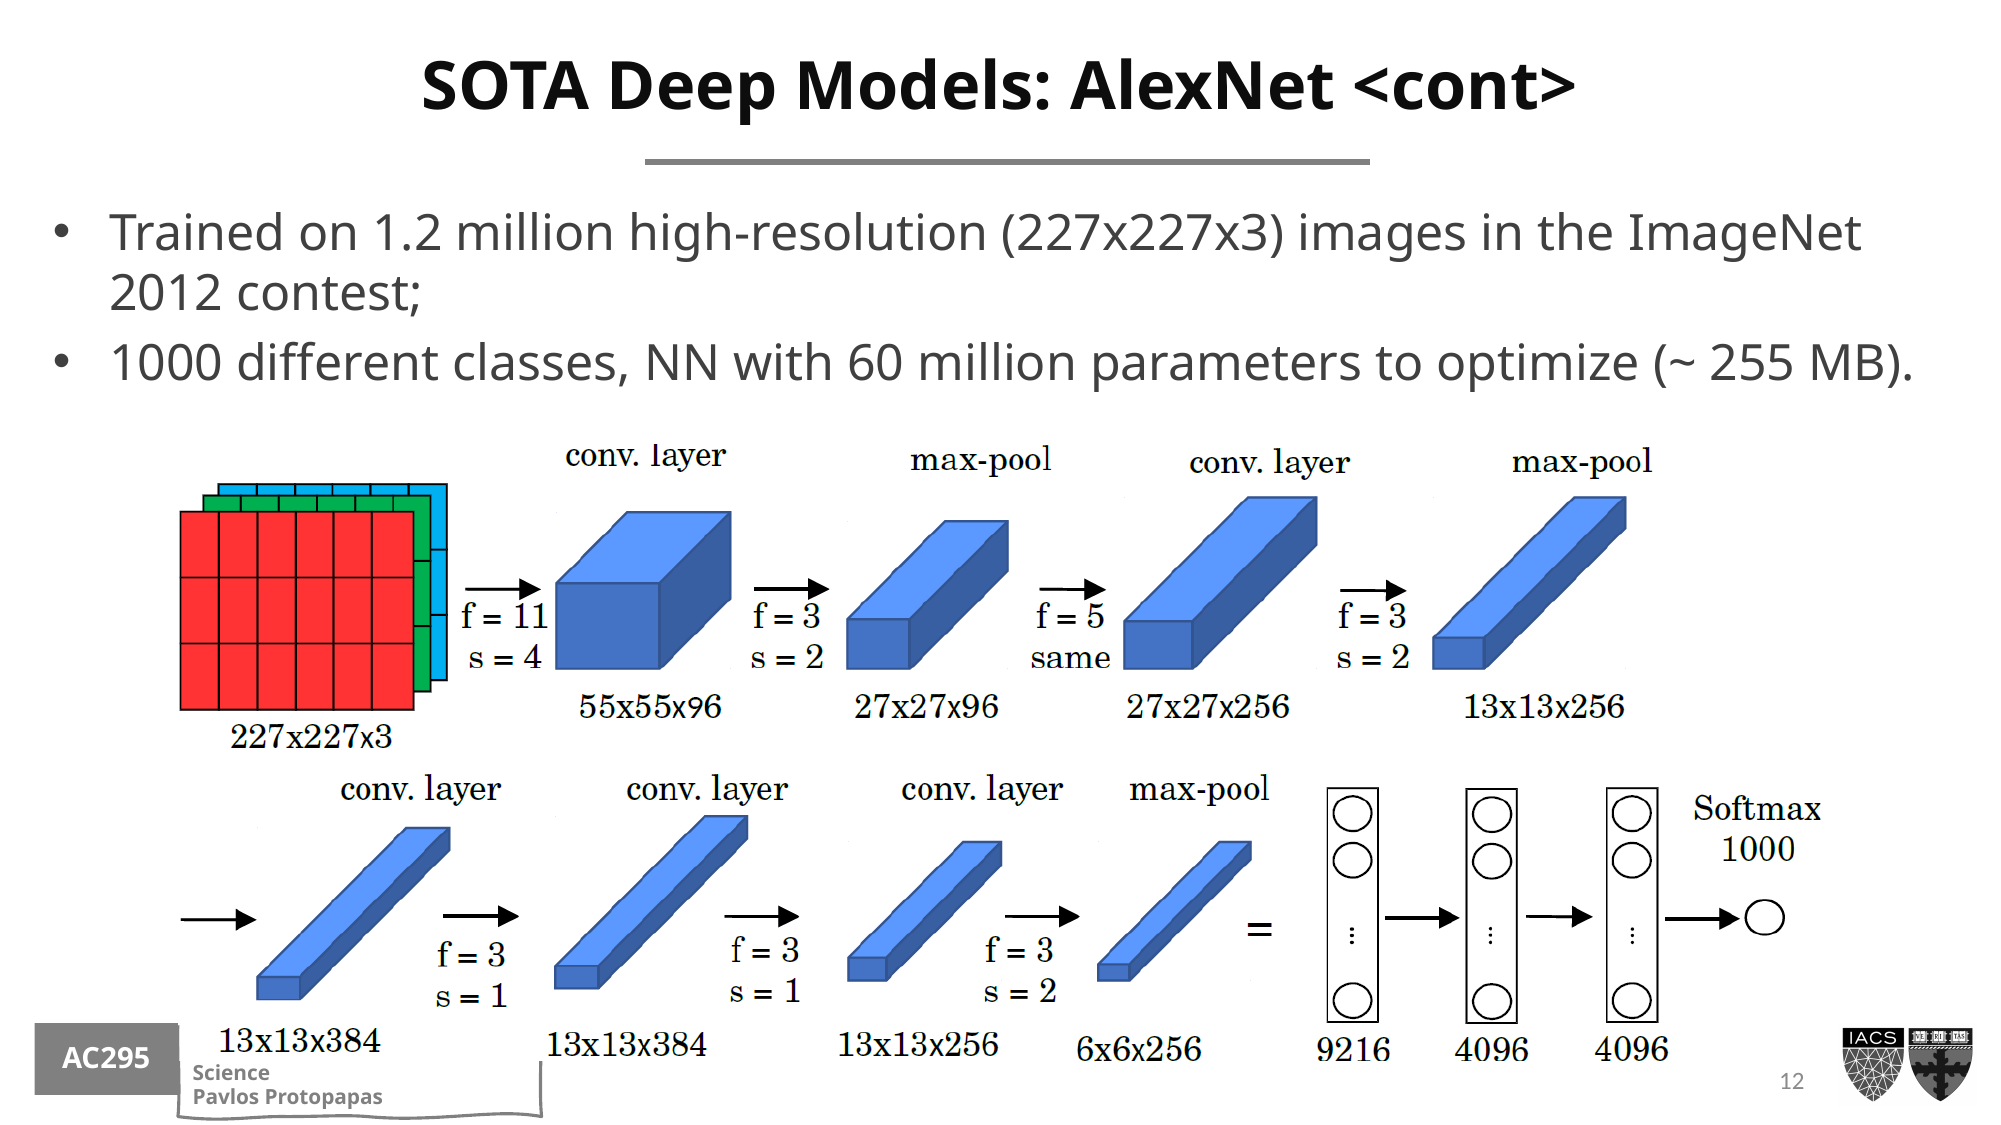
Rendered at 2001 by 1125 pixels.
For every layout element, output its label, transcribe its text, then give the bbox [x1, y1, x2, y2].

title SOTA Deep Models: AlexNet <cont> [57, 35, 1943, 162]
list Trained on 1.2 million high-resolution (227x227x3) images in the ImageNet 2012 contest; 1000 different classes, NN with 60 million parameters to optimize (~ 255 MB). [38, 193, 1965, 540]
picture [179, 443, 1821, 1061]
picture [1838, 1023, 1977, 1107]
